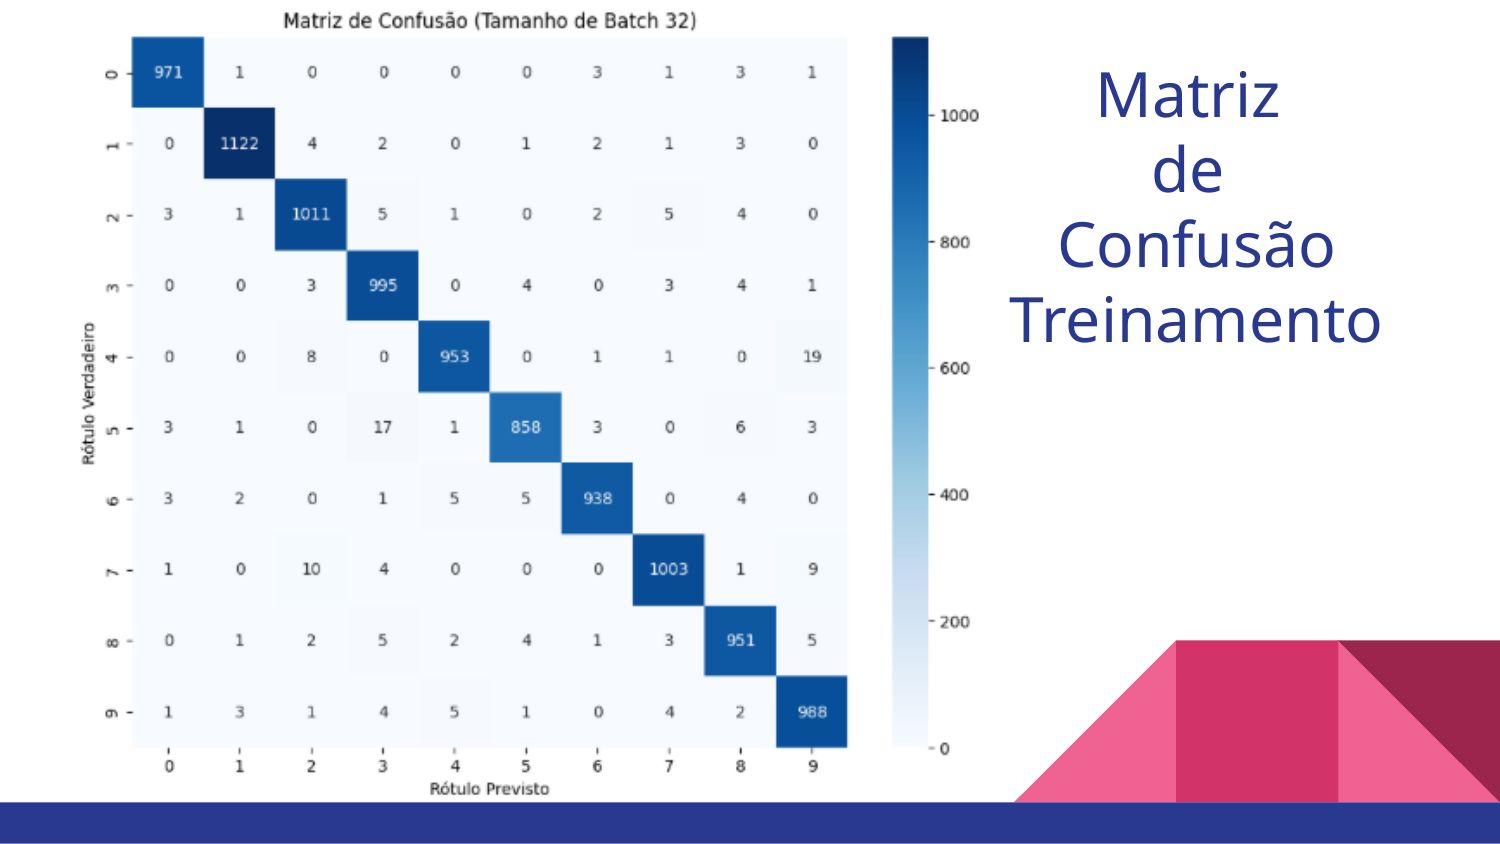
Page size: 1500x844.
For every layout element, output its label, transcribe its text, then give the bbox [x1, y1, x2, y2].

picture [79, 0, 984, 802]
title Matriz de Confusão Treinamento [988, 40, 1490, 384]
